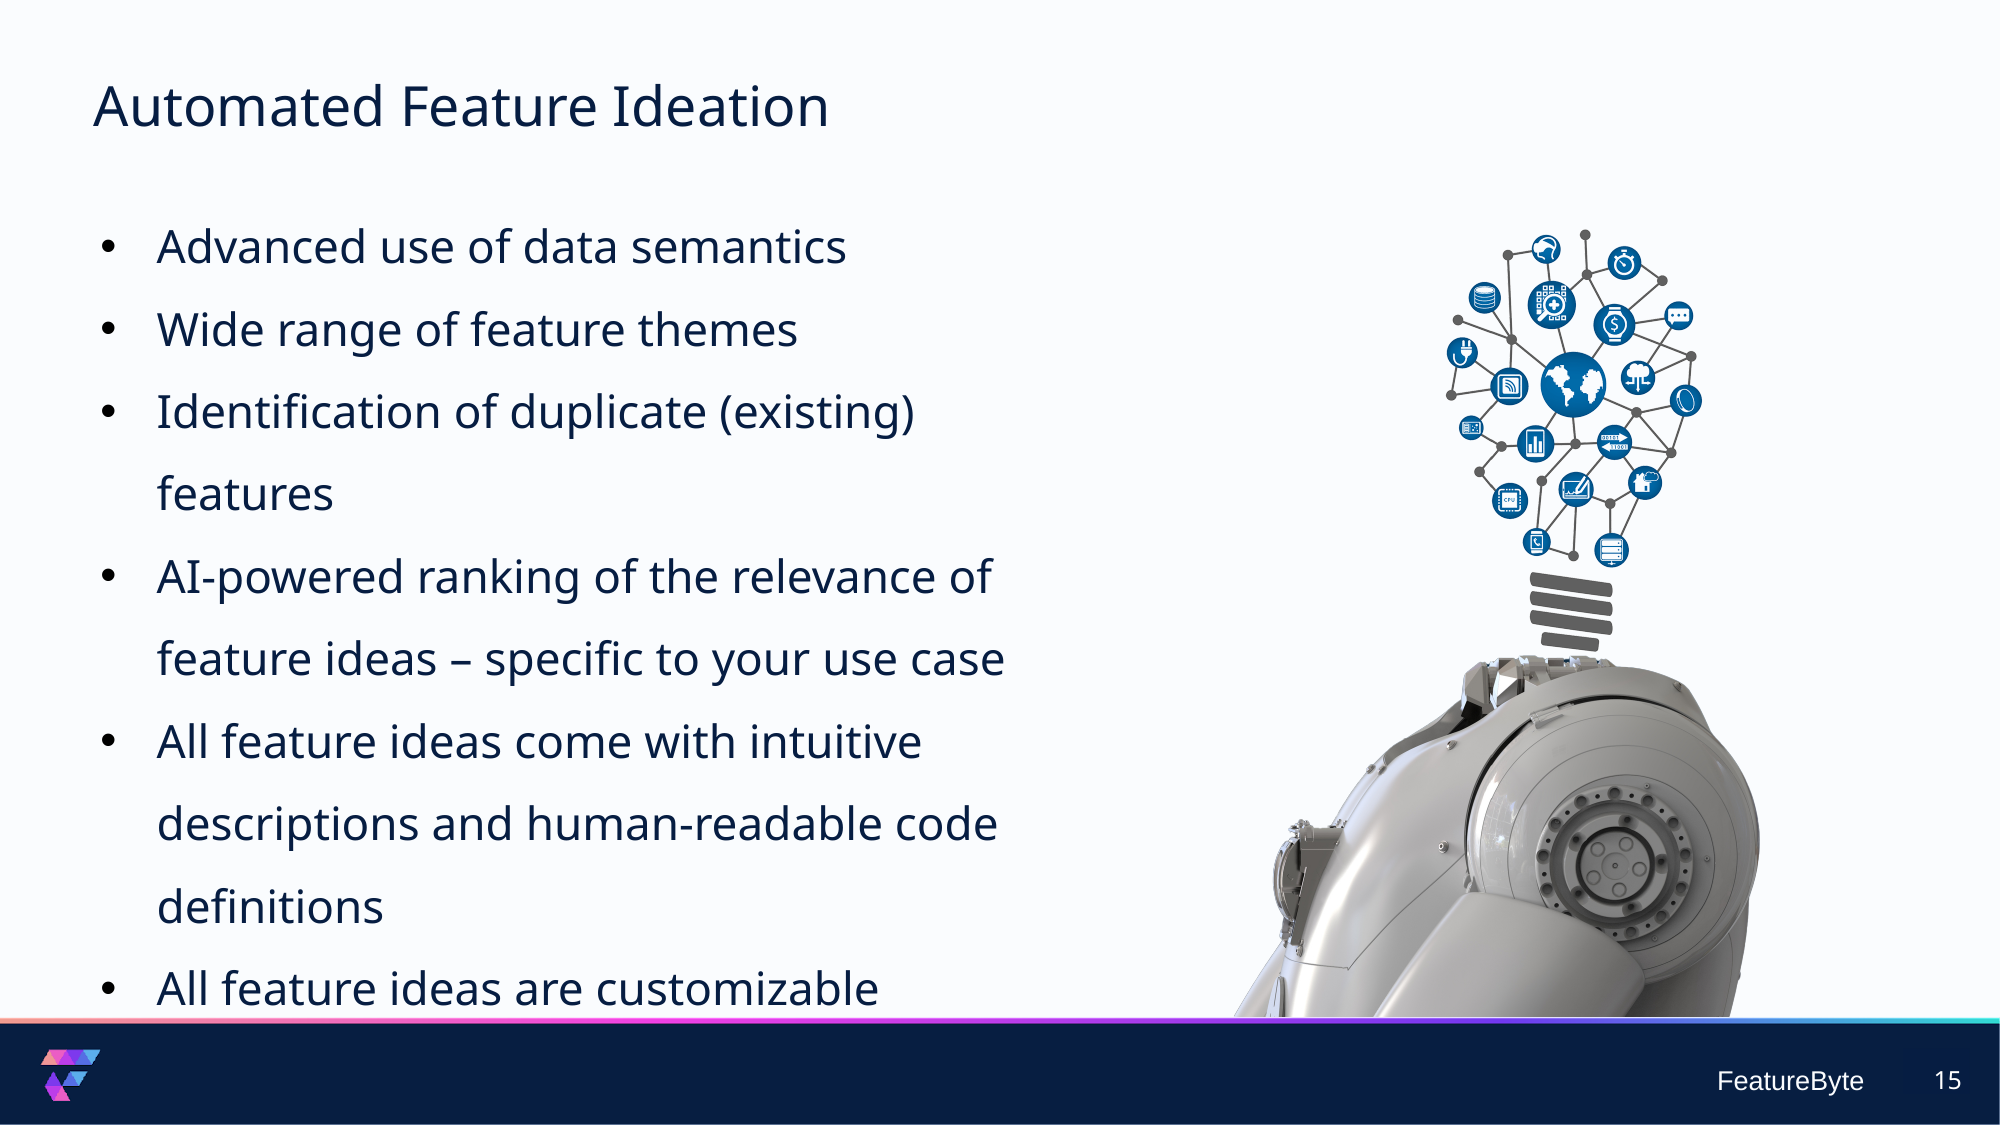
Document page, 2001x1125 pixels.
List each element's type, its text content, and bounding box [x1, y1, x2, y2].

text_box Advanced use of data semantics Wide range of feature themes Identification of duplicate (existing) features AI-powered ranking of the relevance of feature ideas – specific to your use case All feature ideas come with intuitive descriptions and human-readable code definitions All feature ideas are customizable [85, 182, 1030, 331]
picture [0, 0, 2000, 1125]
list Automated Feature Ideation [78, 63, 1596, 155]
slide_number ‹#› [1527, 1051, 1978, 1112]
